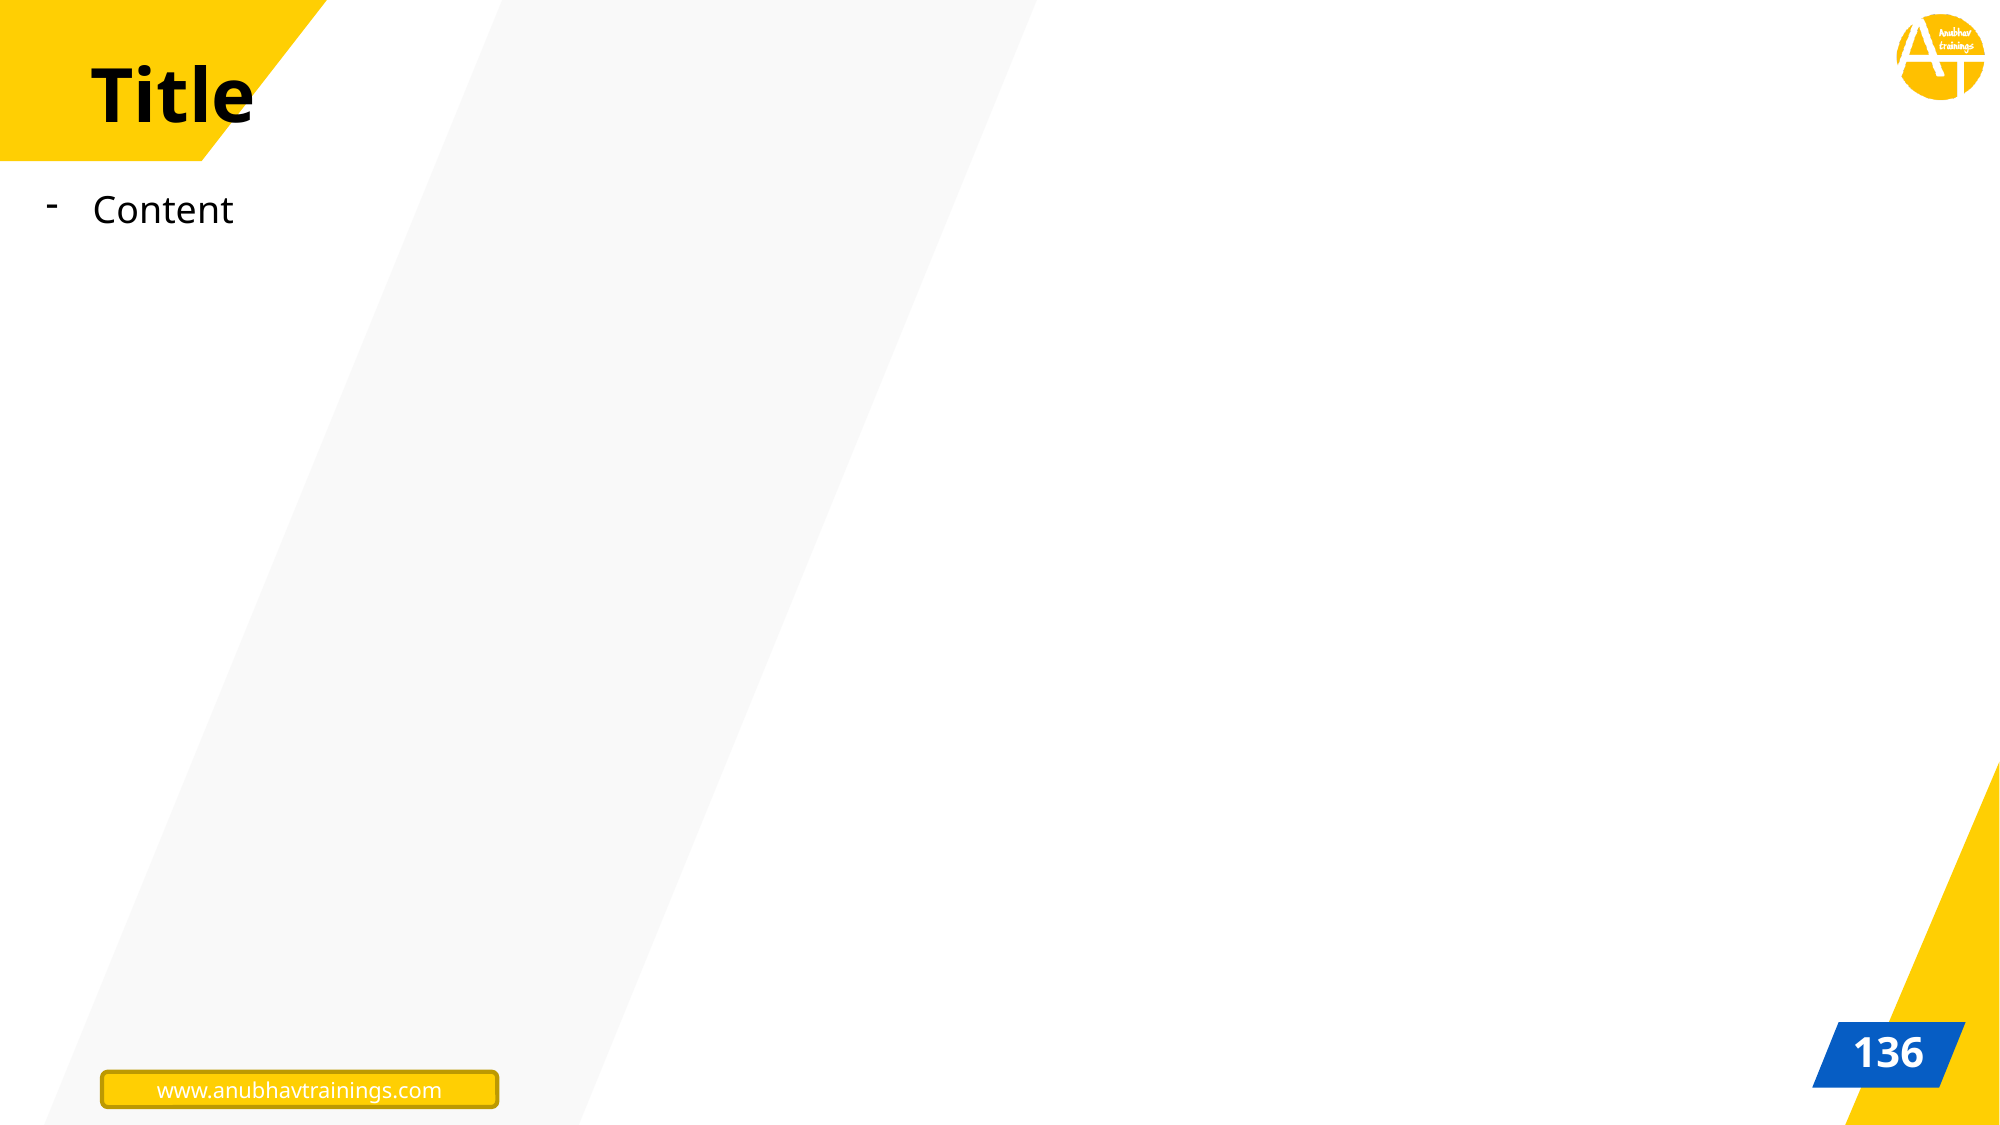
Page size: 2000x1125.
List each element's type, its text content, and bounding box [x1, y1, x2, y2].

text_box [0, 0, 329, 164]
picture [1888, 8, 1989, 108]
text_box www.anubhavtrainings.com [99, 1069, 500, 1110]
title Title [90, 31, 1792, 148]
slide_number 136 [1847, 1024, 1931, 1086]
text_box Content [31, 179, 1969, 239]
